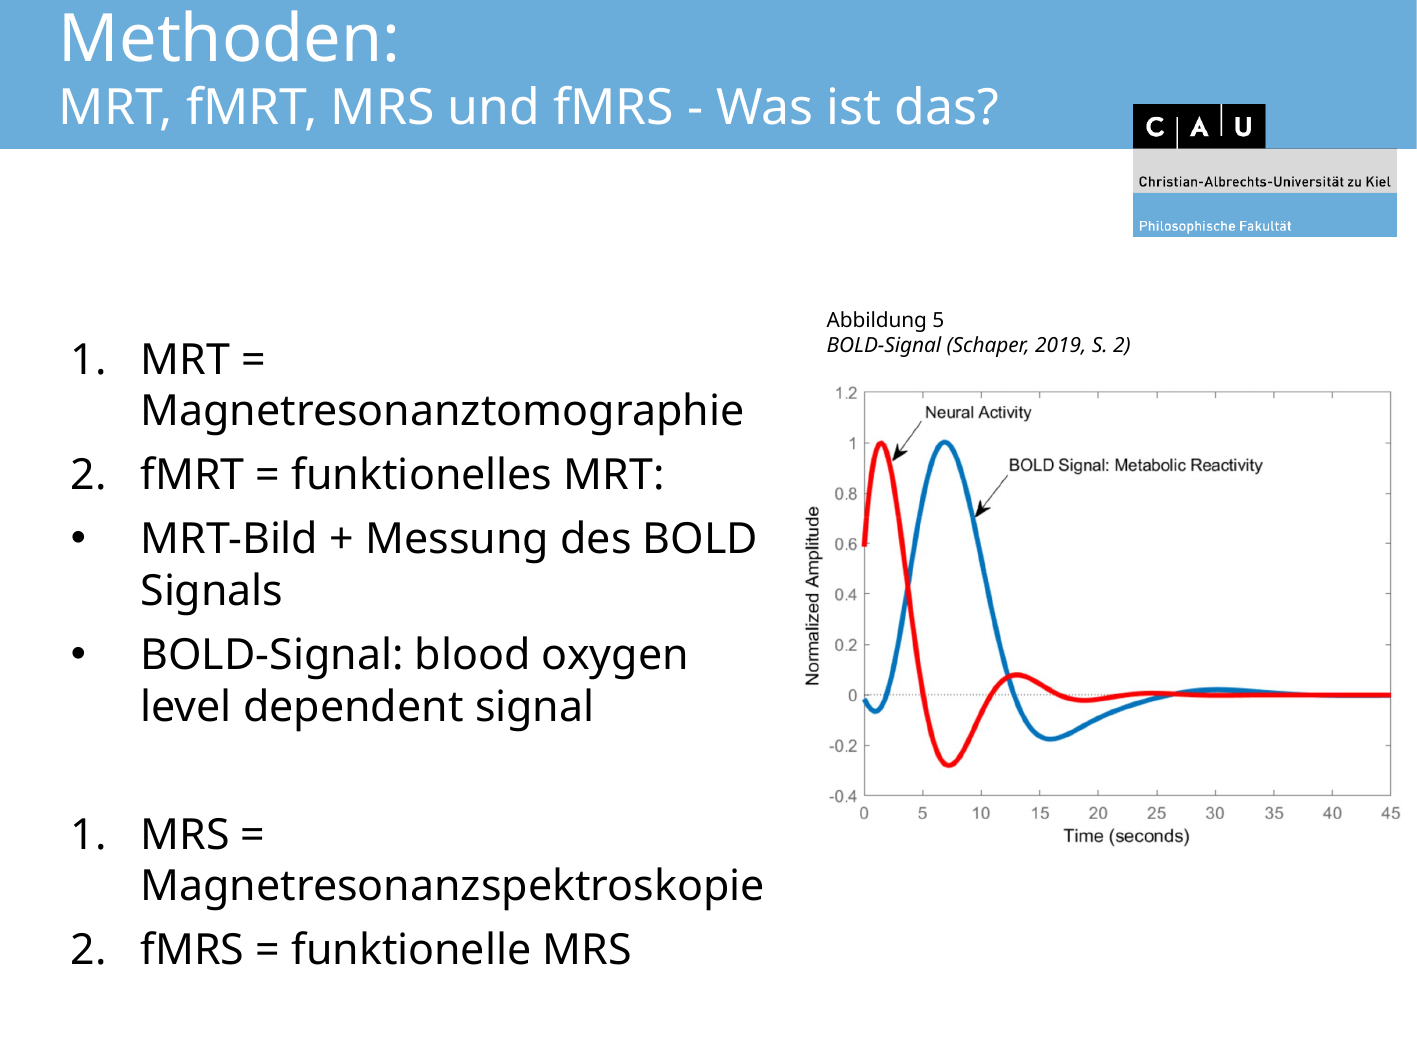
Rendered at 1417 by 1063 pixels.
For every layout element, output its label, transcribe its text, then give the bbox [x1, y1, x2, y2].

title Methoden: MRT, fMRT, MRS und fMRS - Was ist das? [0, 0, 1191, 133]
text_box Abbildung 5 BOLD-Signal (Schaper, 2019, S. 2) [819, 299, 1395, 365]
list MRT = Magnetresonanztomographie fMRT = funktionelles MRT: MRT-Bild + Messung des BOLD Signals BOLD-Signal: blood oxygen level dependent signal MRS = Magnetresonanzspektroskopie fMRS = funktionelle MRS [70, 266, 785, 983]
picture [1133, 104, 1397, 237]
picture [803, 384, 1402, 848]
